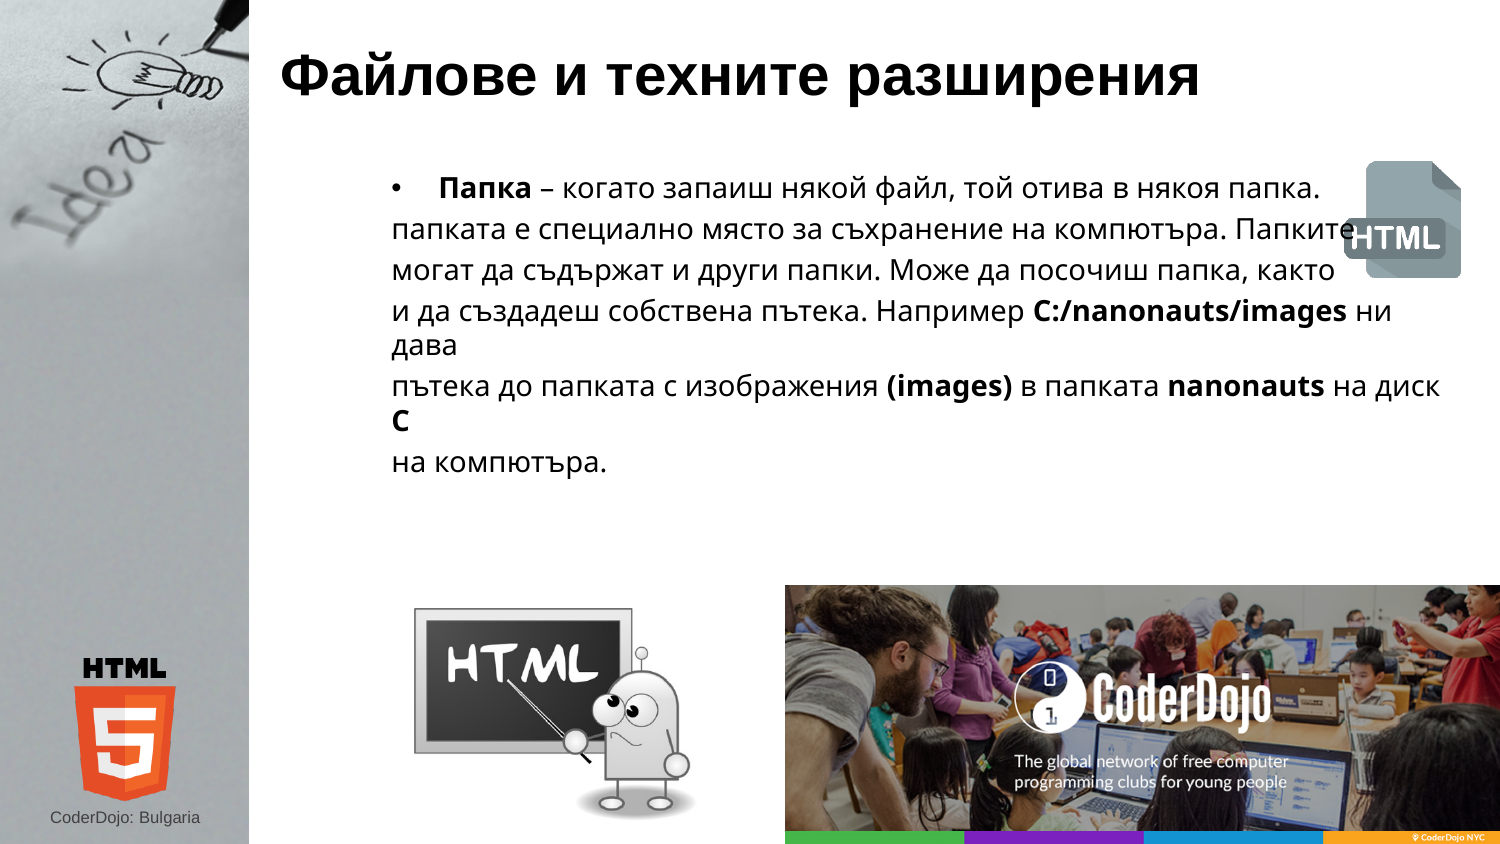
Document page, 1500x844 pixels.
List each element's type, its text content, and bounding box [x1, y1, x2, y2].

list Папка – когато запаиш някой файл, той отива в някоя папка. папката е специално място за съхранение на компютъра. Папките могат да съдържат и други папки. Може да посочиш папка, както и да създадеш собствена пътека. Например C:/nanonauts/images ни дава пътека до папката с изображения (images) в папката nanonauts на диск C на компютъра. [326, 161, 1461, 765]
title Файлове и техните разширения [265, 0, 1500, 146]
picture [0, 0, 1500, 844]
text_box CoderDojo: Bulgaria [35, 799, 780, 835]
